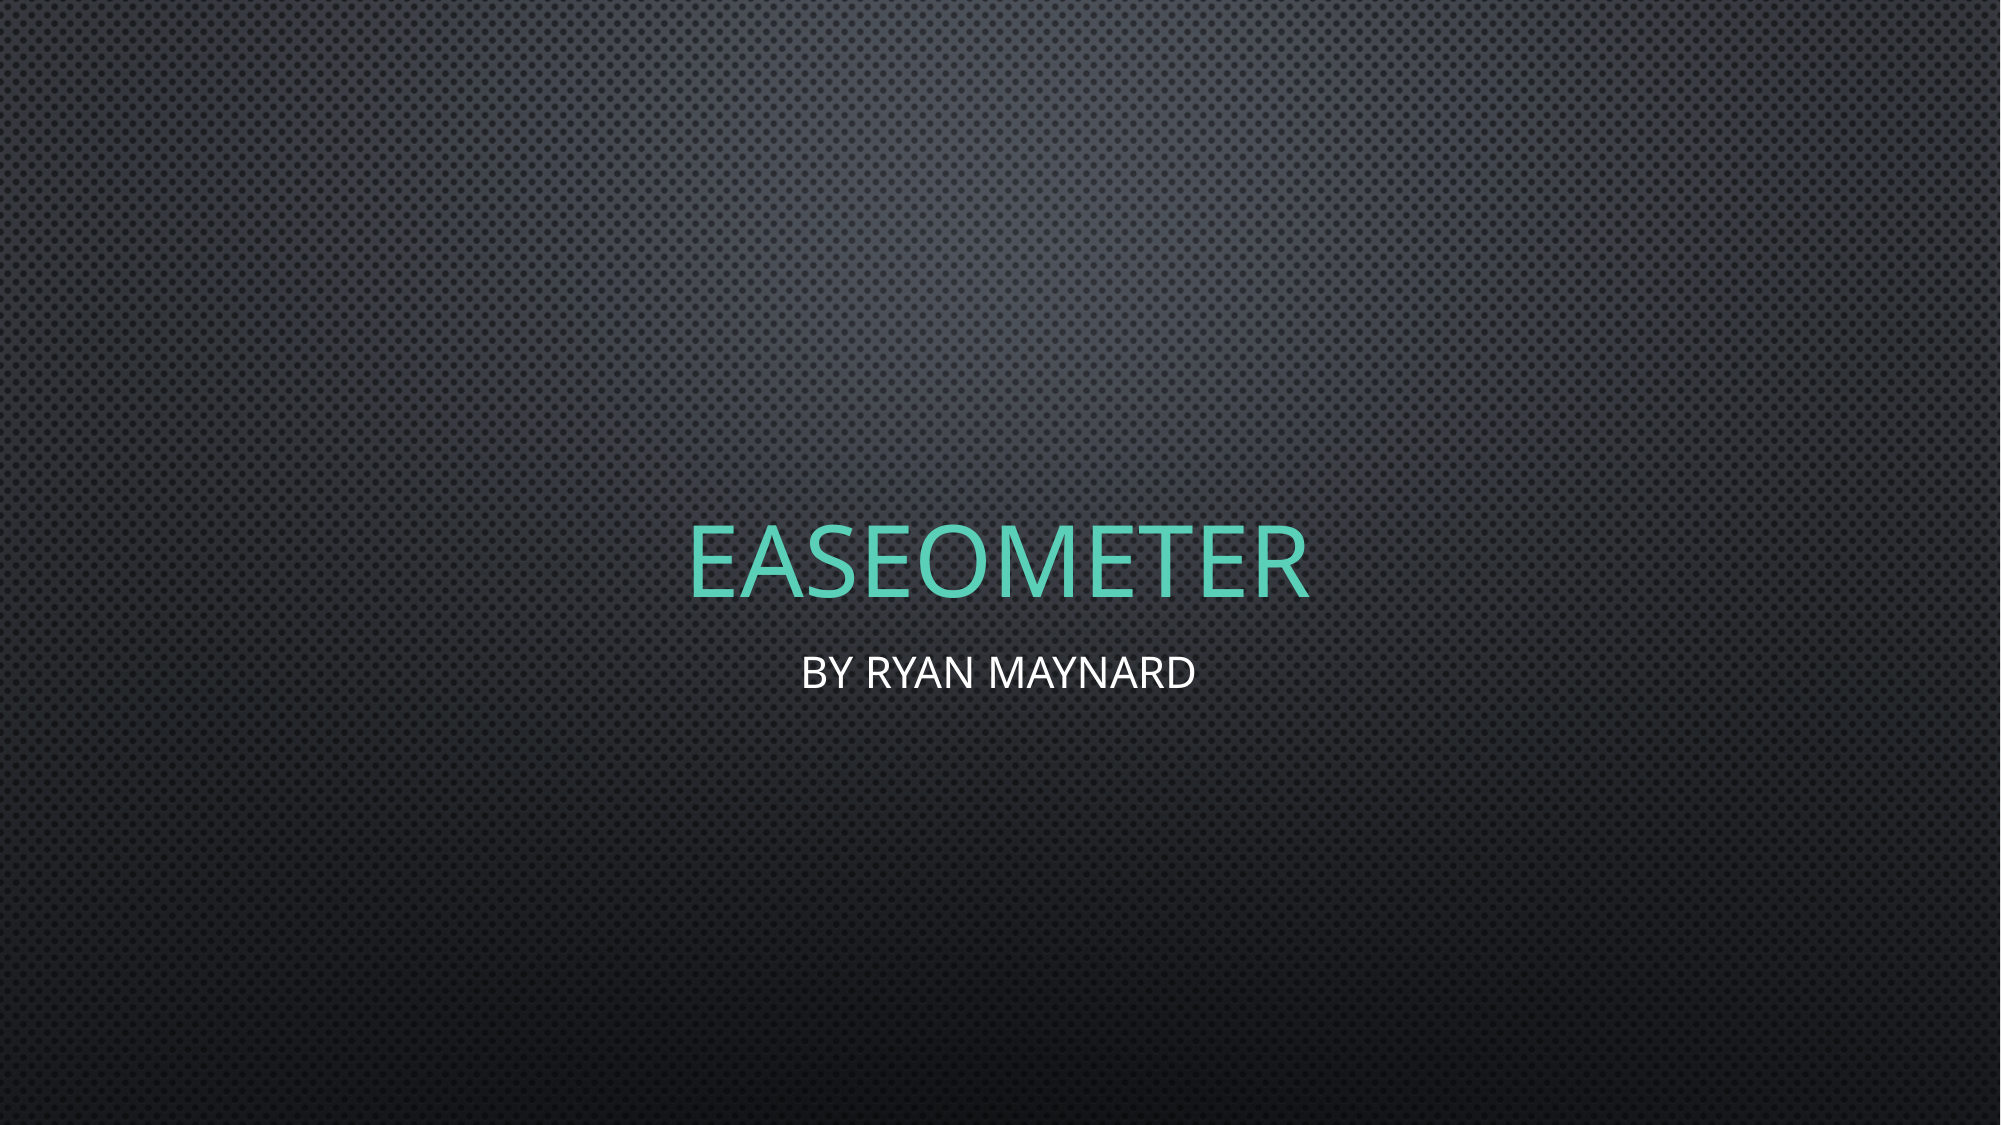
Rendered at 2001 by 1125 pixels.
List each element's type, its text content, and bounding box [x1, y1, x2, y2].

title Easeometer [287, 99, 1711, 625]
subtitle By Ryan Maynard [287, 637, 1711, 950]
